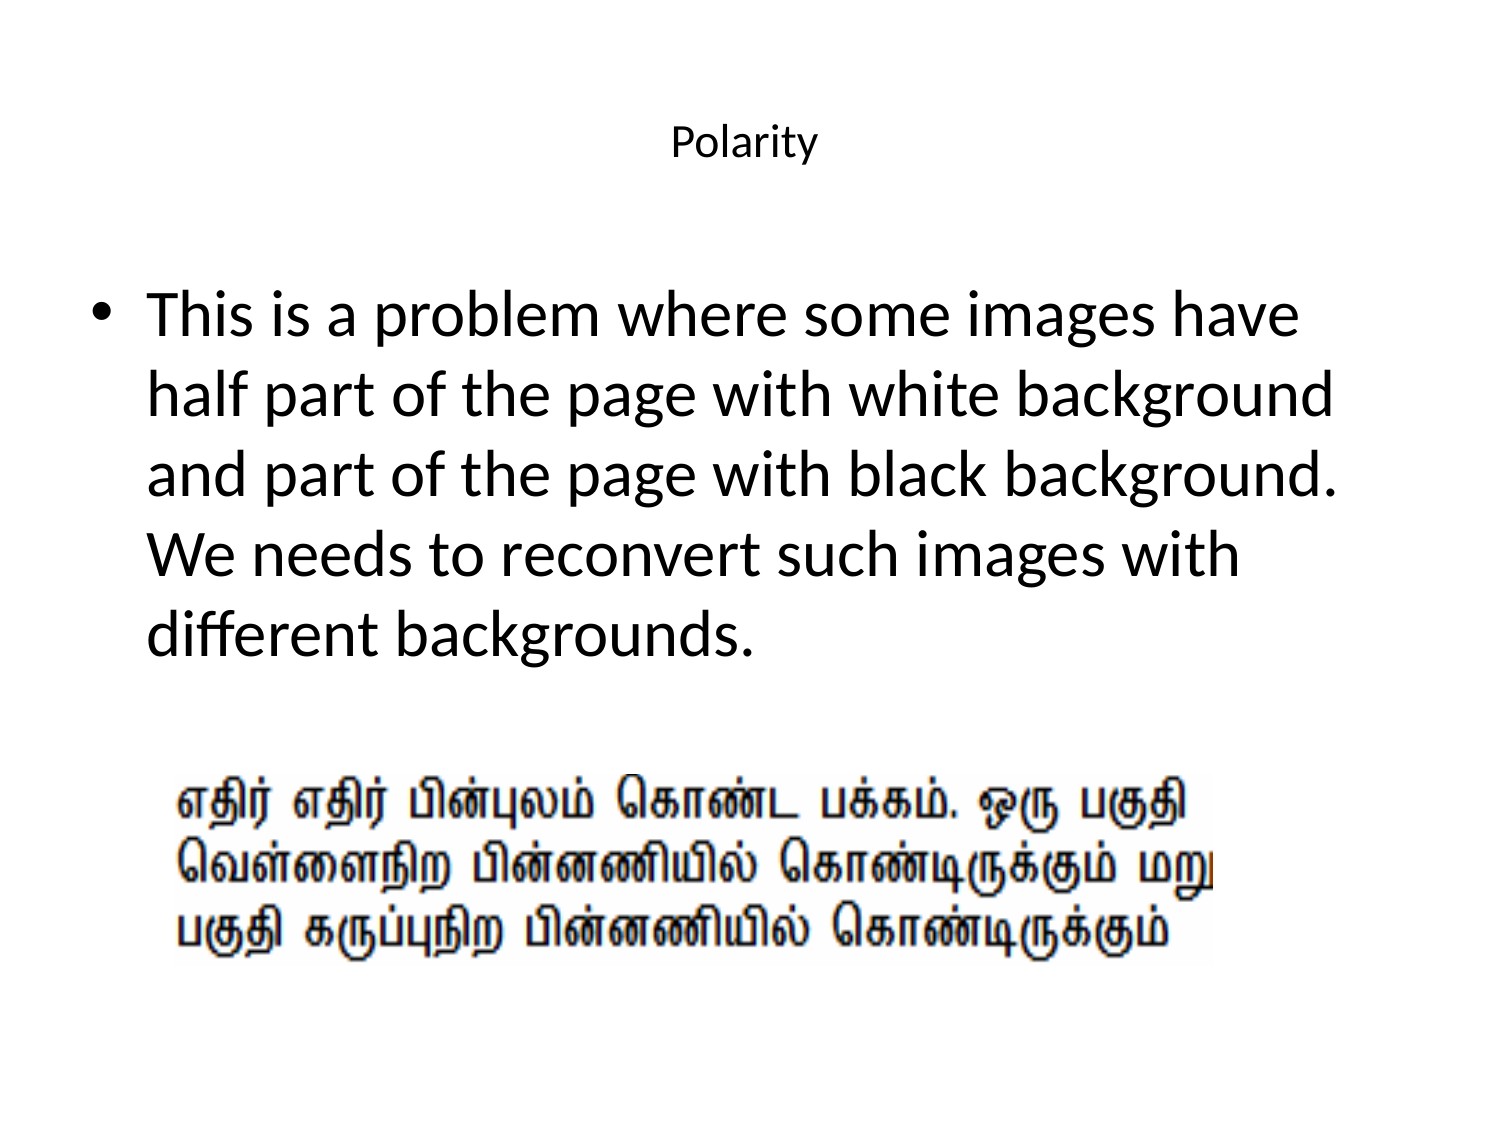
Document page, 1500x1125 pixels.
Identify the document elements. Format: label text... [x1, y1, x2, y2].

picture [174, 774, 1213, 966]
list This is a problem where some images have half part of the page with white background and part of the page with black background. We needs to reconvert such images with different backgrounds. [75, 262, 1425, 1005]
title Polarity [75, 45, 1425, 233]
